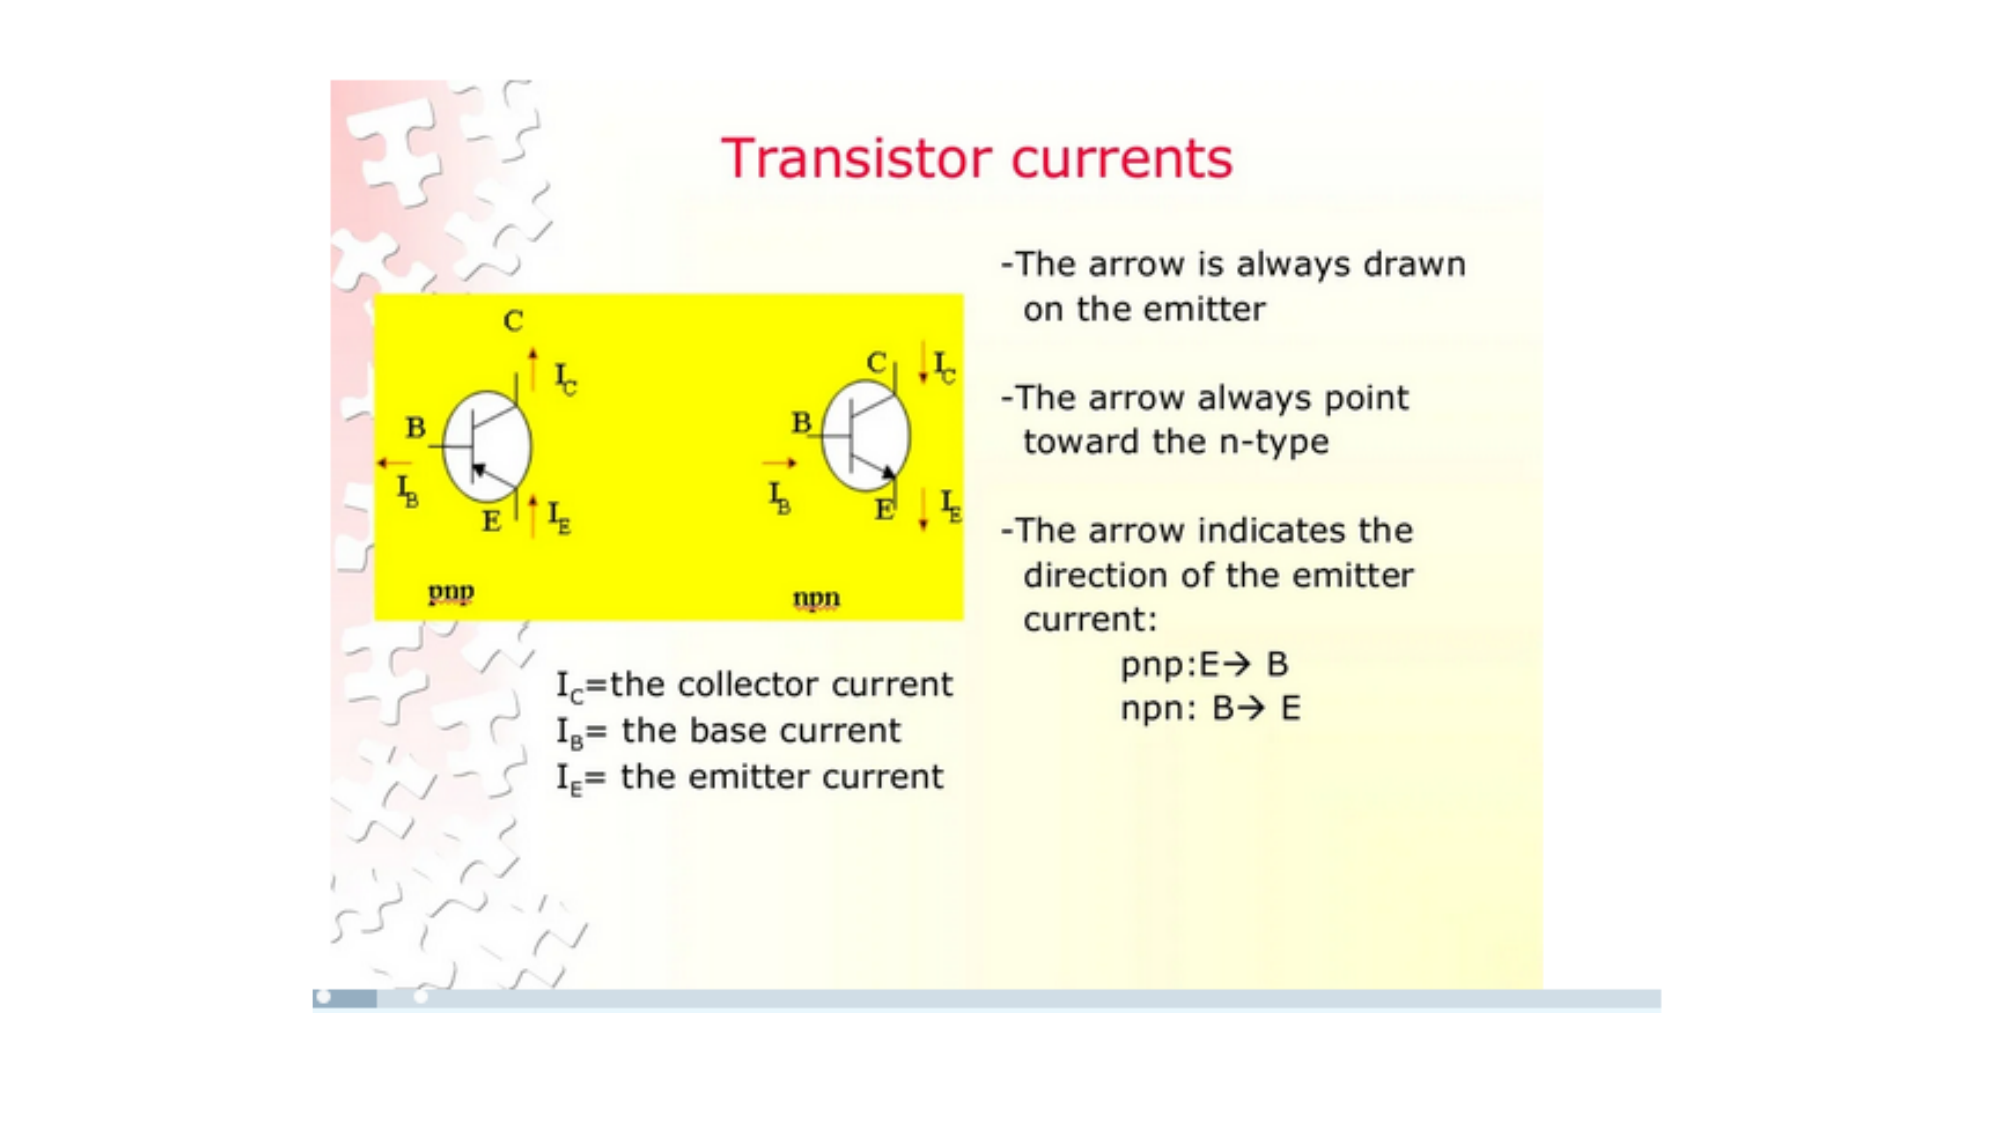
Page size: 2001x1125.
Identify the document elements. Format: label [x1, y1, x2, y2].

picture [312, 49, 1670, 1013]
